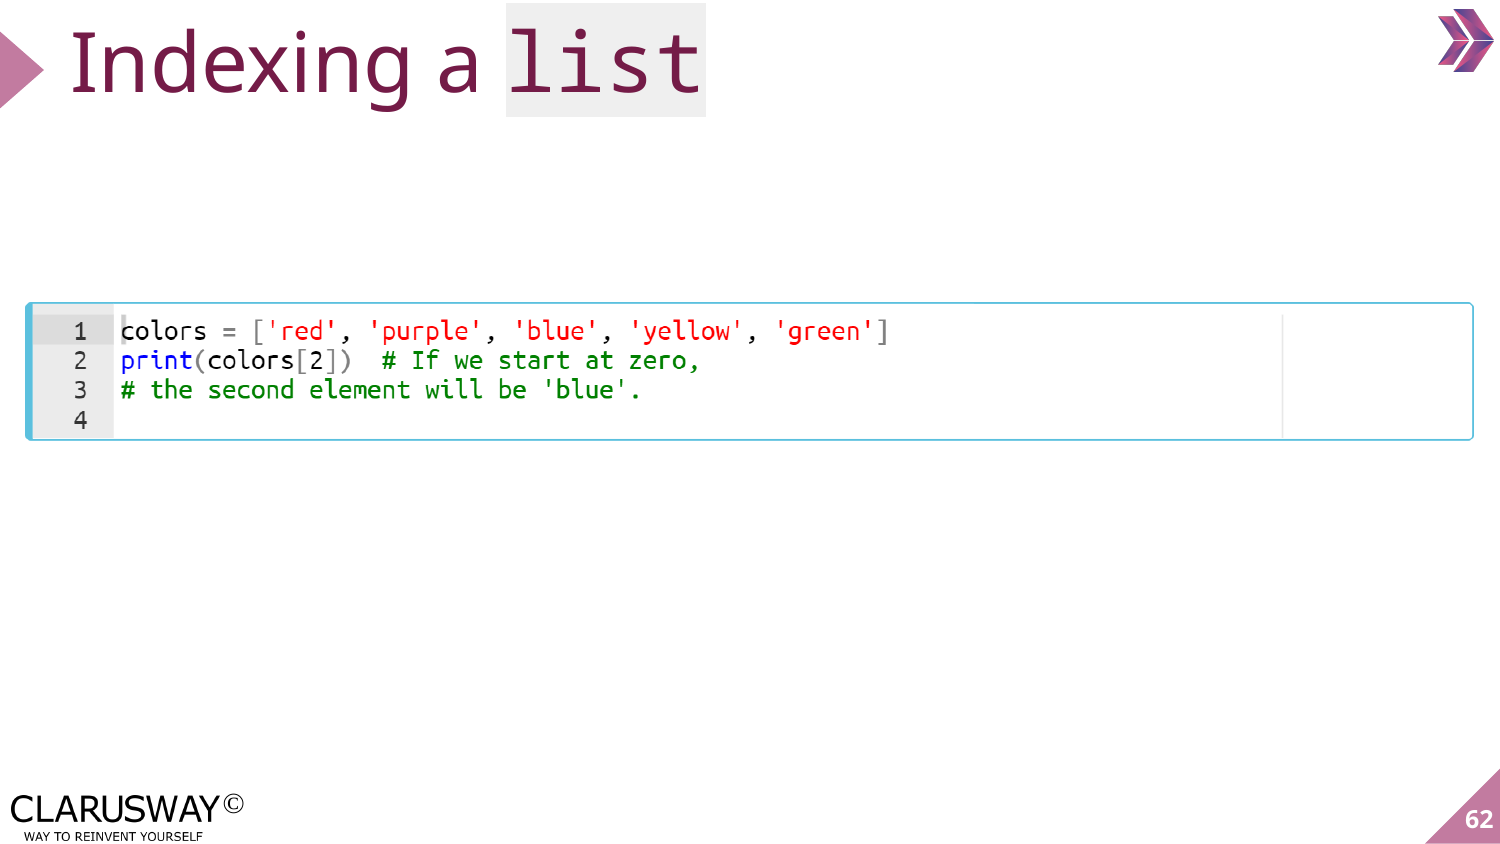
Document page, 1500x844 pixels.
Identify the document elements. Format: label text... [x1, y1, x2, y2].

picture [11, 795, 220, 841]
slide_number ‹#› [1418, 760, 1494, 838]
picture [1438, 9, 1494, 72]
title Indexing a list [70, 28, 1376, 132]
picture [24, 297, 1476, 444]
